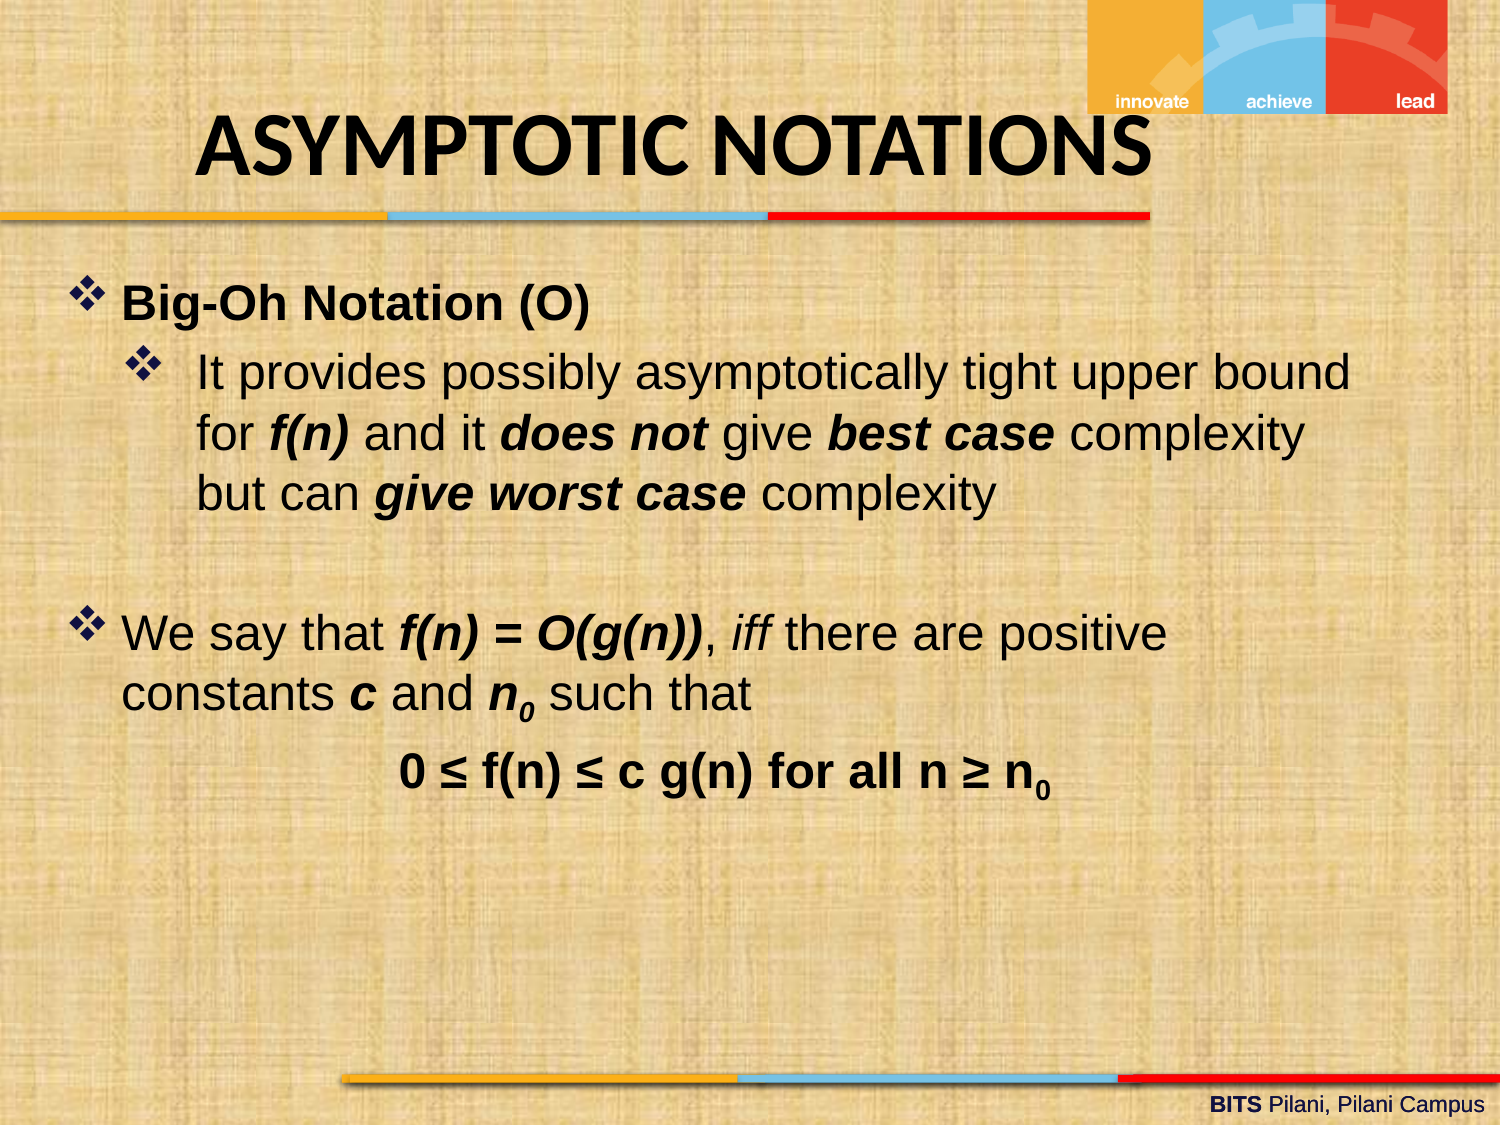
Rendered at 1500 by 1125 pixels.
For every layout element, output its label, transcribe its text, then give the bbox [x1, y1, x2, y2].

title ASYMPTOTIC NOTATIONS [0, 45, 1350, 233]
list Big-Oh Notation (O) It provides possibly asymptotically tight upper bound for f(n) and it does not give best case complexity but can give worst case complexity We say that f(n) = O(g(n)), iff there are positive constants c and n0 such that 0 ≤ f(n) ≤ c g(n) for all n ≥ n0 [50, 262, 1400, 1005]
picture [0, 0, 1500, 1125]
